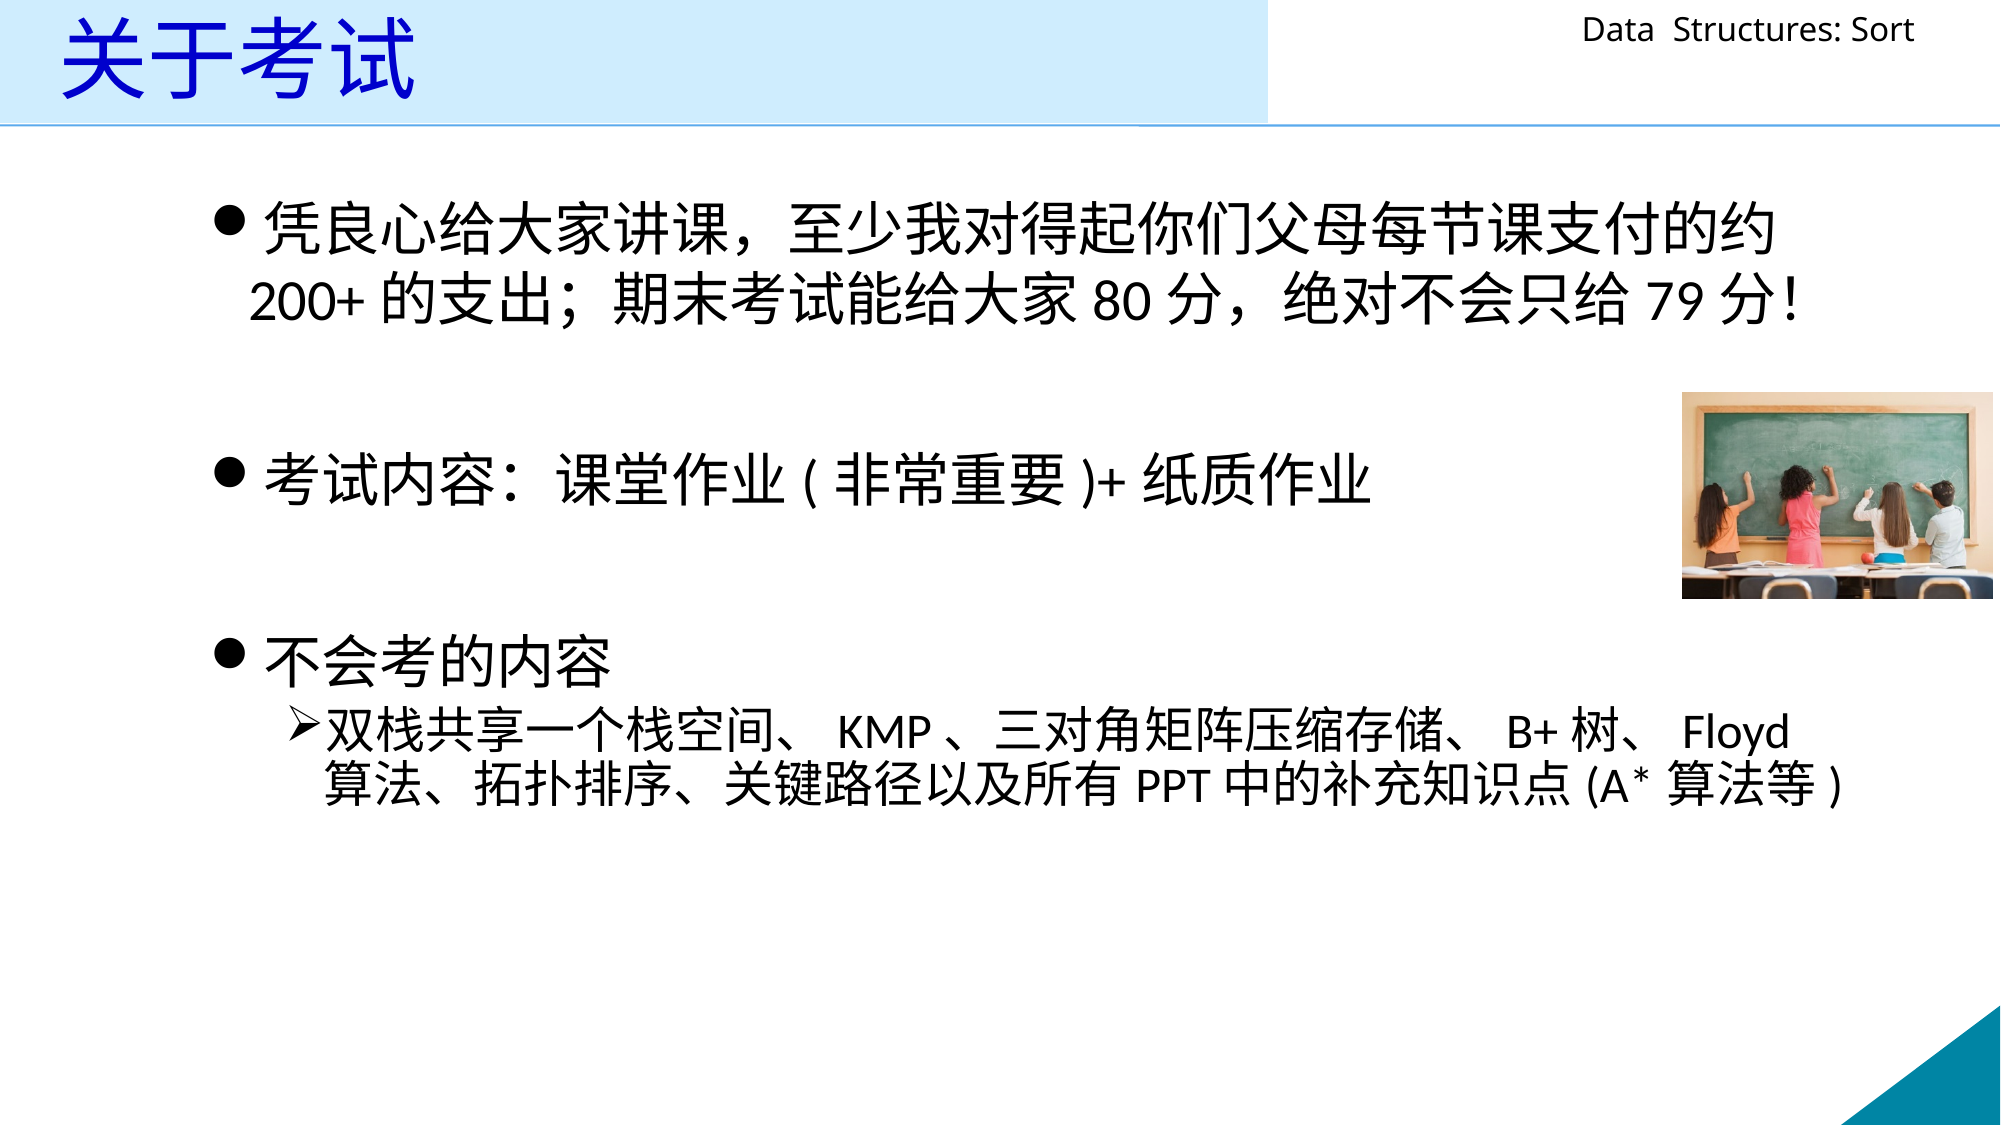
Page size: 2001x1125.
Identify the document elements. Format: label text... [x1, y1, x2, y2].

list 凭良心给大家讲课，至少我对得起你们父母每节课支付的约200+的支出；期末考试能给大家80分，绝对不会只给79分！ 考试内容：课堂作业(非常重要)+纸质作业 不会考的内容 双栈共享一个栈空间、KMP、三对角矩阵压缩存储、B+树、Floyd算法、拓扑排序、关键路径以及所有PPT中的补充知识点(A*算法等) [195, 184, 1863, 1014]
title 关于考试 [43, 7, 1769, 121]
picture [1682, 392, 1993, 599]
